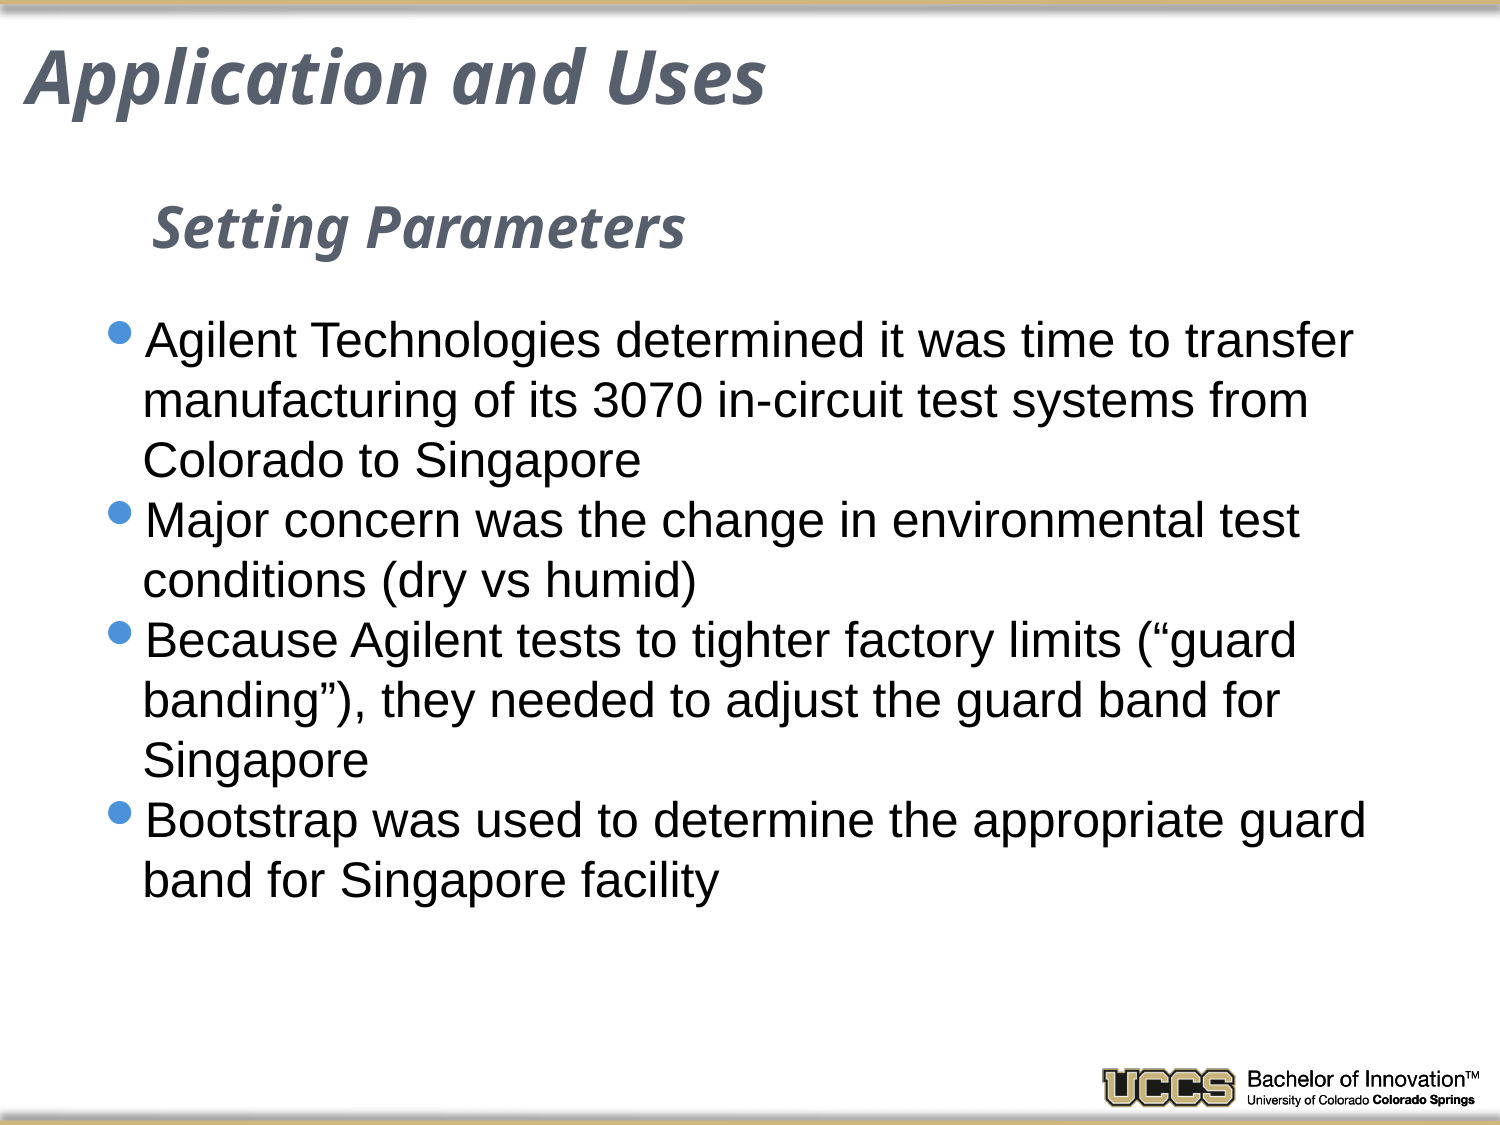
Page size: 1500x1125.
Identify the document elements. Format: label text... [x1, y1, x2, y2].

list Agilent Technologies determined it was time to transfer manufacturing of its 3070 in-circuit test systems from Colorado to Singapore Major concern was the change in environmental test conditions (dry vs humid) Because Agilent tests to tighter factory limits (“guard banding”), they needed to adjust the guard band for Singapore Bootstrap was used to determine the appropriate guard band for Singapore facility [37, 299, 1388, 975]
text_box Application and Uses [12, 12, 1363, 138]
text_box Setting Parameters [137, 162, 938, 288]
